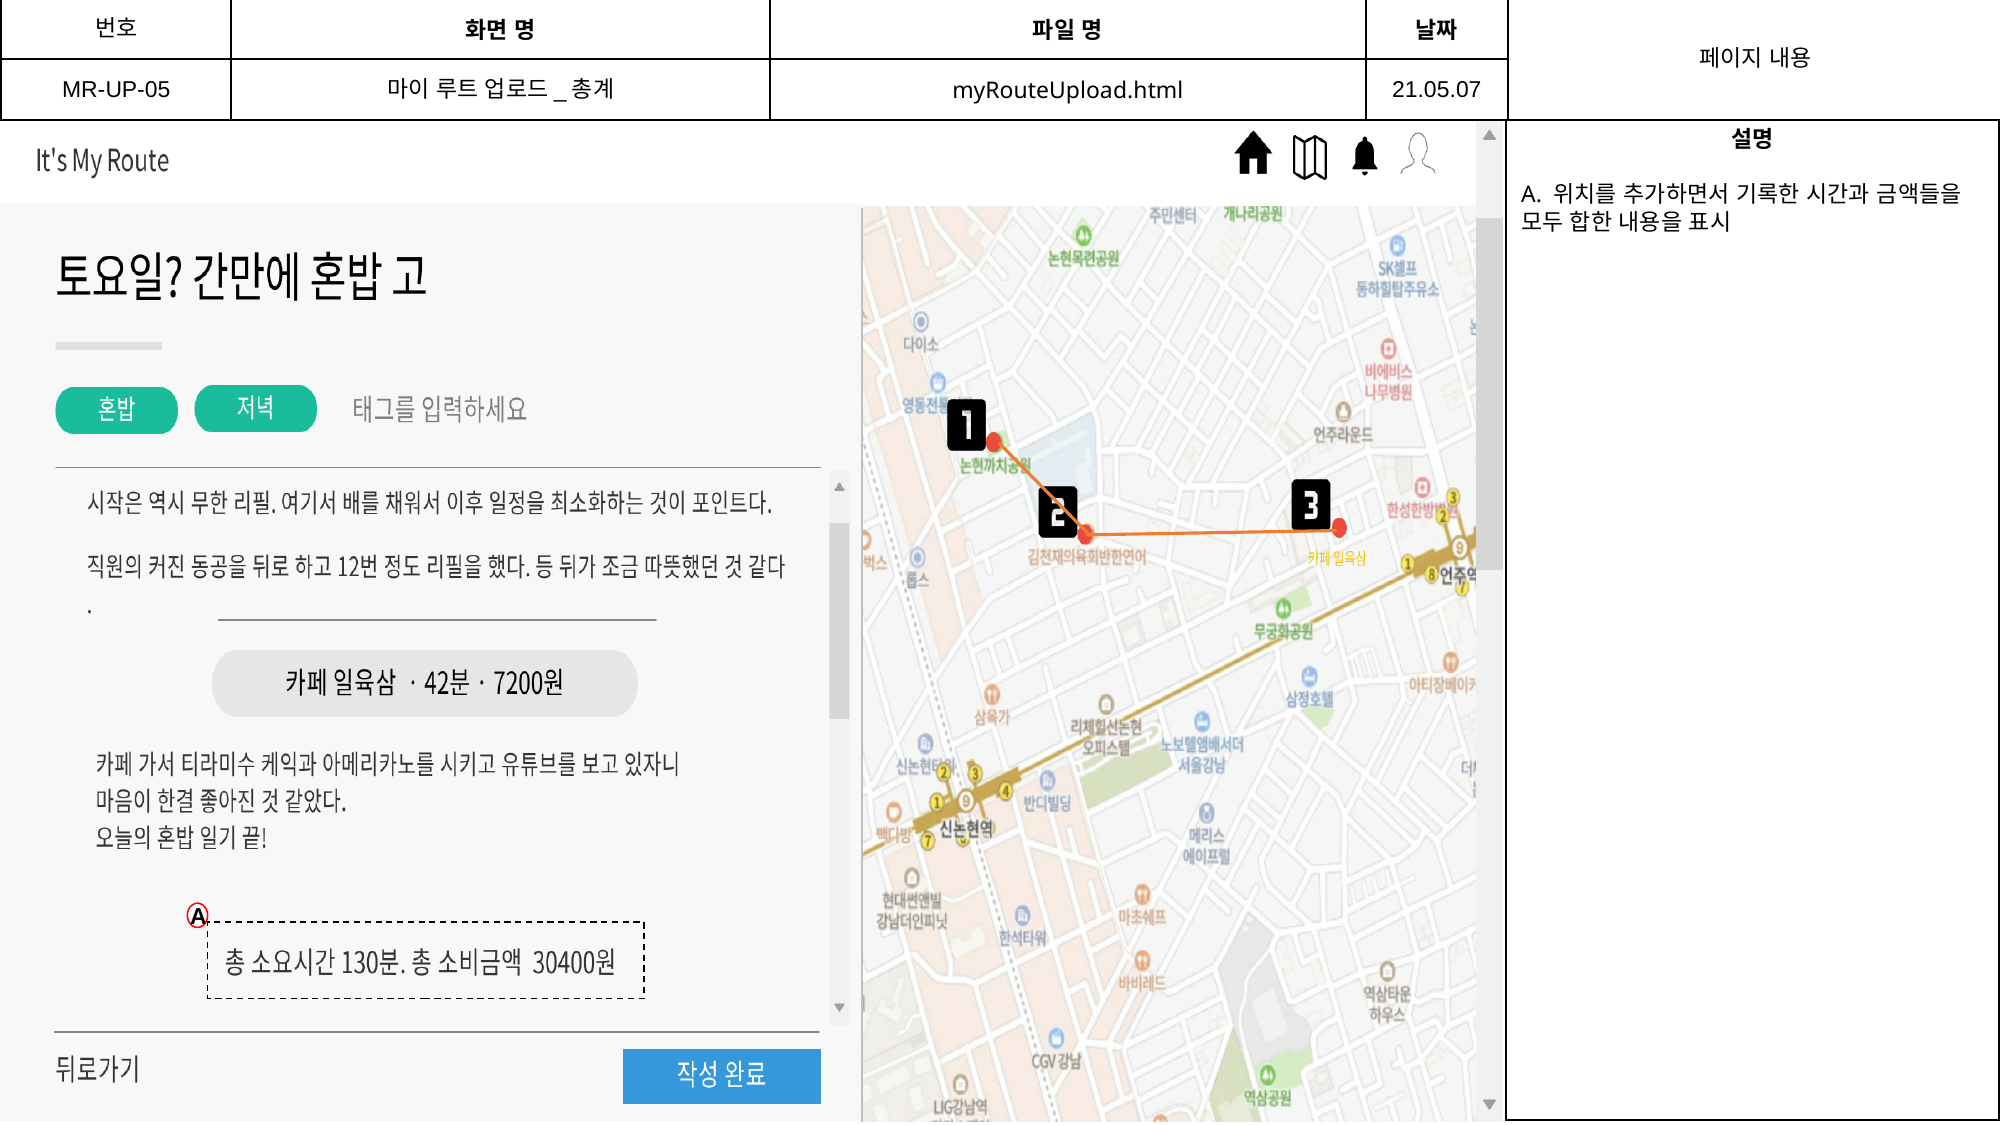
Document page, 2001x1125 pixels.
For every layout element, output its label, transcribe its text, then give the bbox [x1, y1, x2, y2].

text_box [1086, 530, 1337, 536]
table_header 페이지 내용 [1509, 0, 2000, 119]
text_box 설명 A. 위치를 추가하면서 기록한 시간과 금액들을 모두 합한 내용을 표시 [1508, 121, 1999, 1121]
table_header 화면 명 [232, 0, 769, 58]
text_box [998, 442, 1092, 537]
table_header 번호 [2, 0, 230, 58]
table_cell myRouteUpload.html [771, 60, 1365, 116]
table_header 파일 명 [771, 0, 1365, 58]
picture [46, 46, 85, 76]
table_cell MR-UP-05 [2, 60, 230, 117]
table_cell 마이 루트 업로드_총계 [232, 60, 769, 116]
picture [0, 117, 1503, 1122]
table_cell 21.05.07 [1367, 60, 1507, 119]
table_header 날짜 [1367, 0, 1507, 58]
